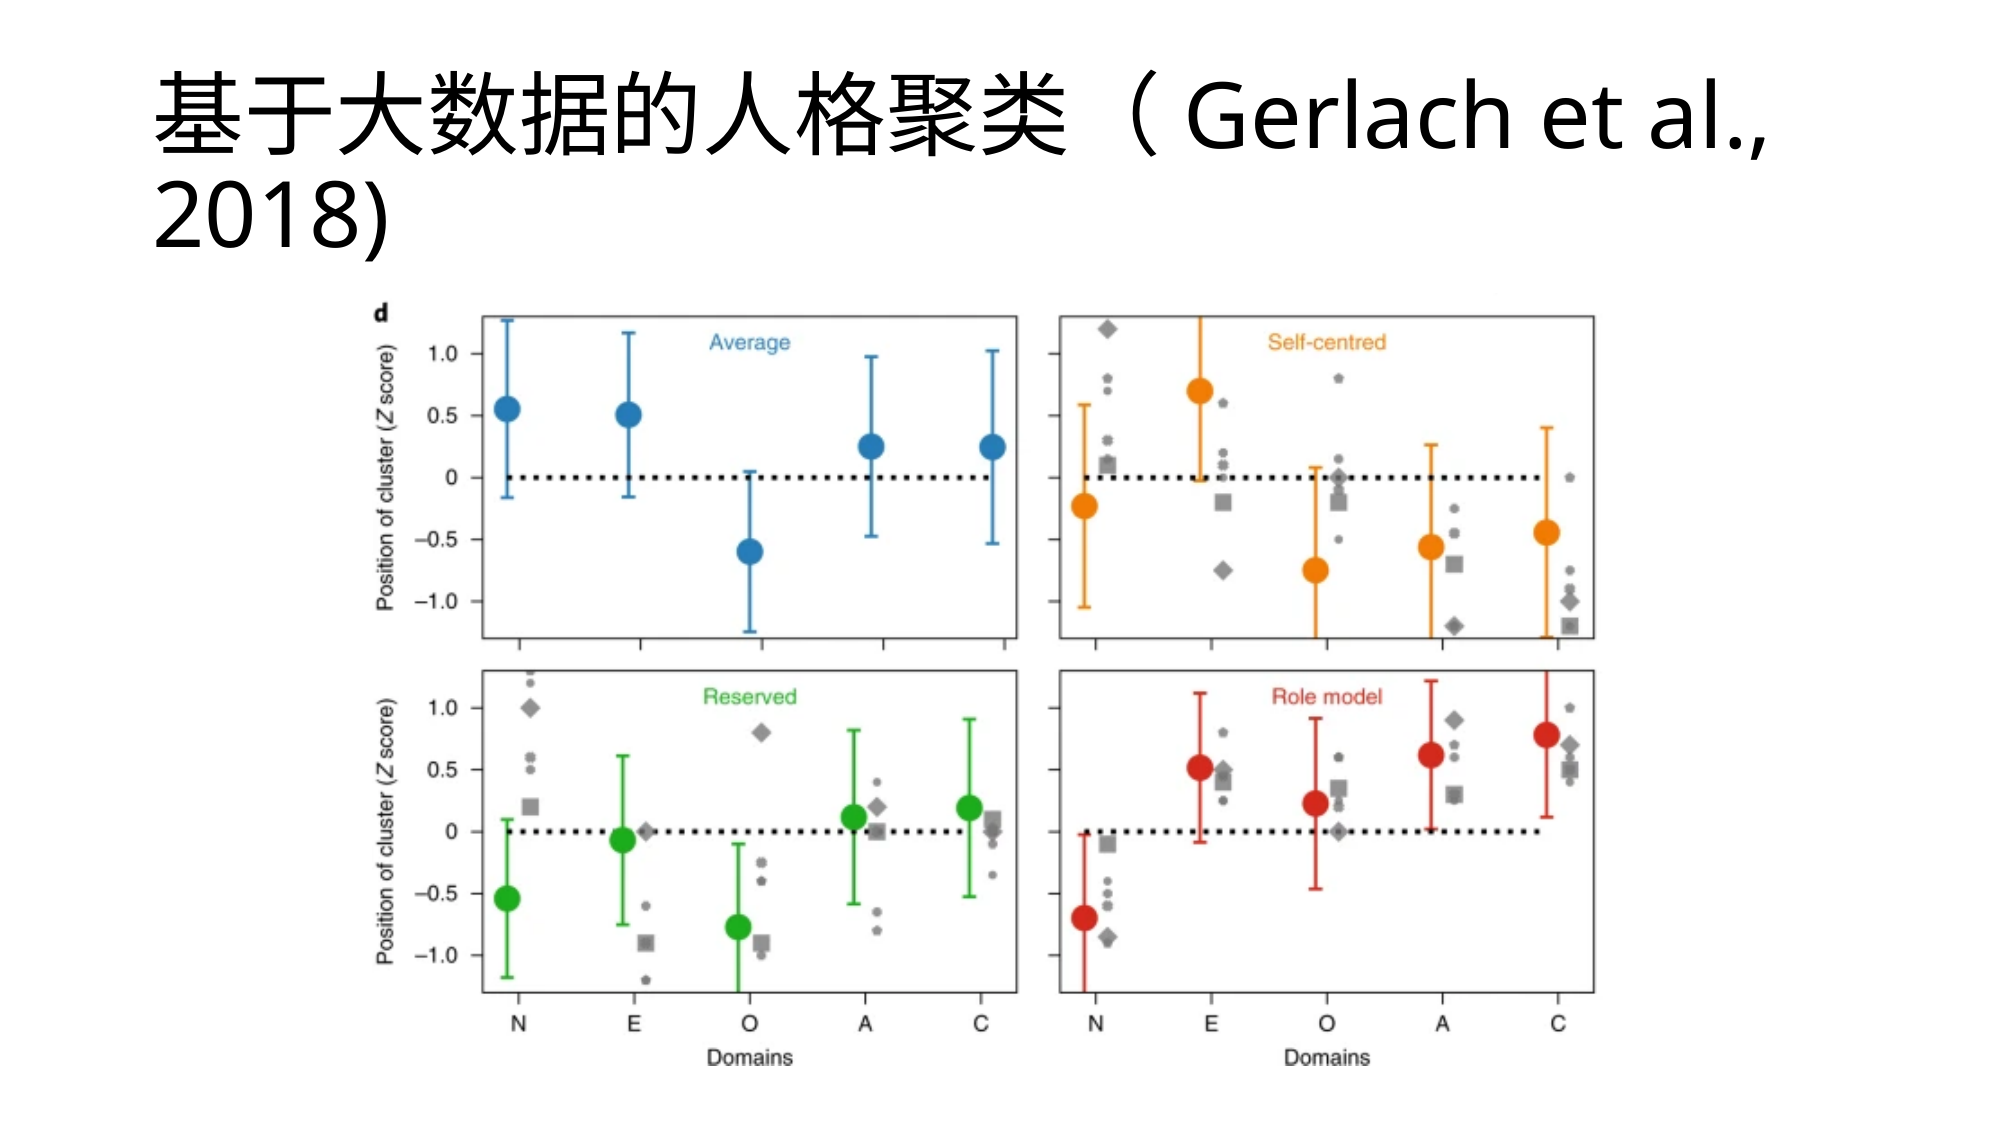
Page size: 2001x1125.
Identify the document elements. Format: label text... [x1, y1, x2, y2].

title 基于大数据的人格聚类（Gerlach et al., 2018) [137, 59, 1863, 278]
picture [372, 293, 1604, 1066]
